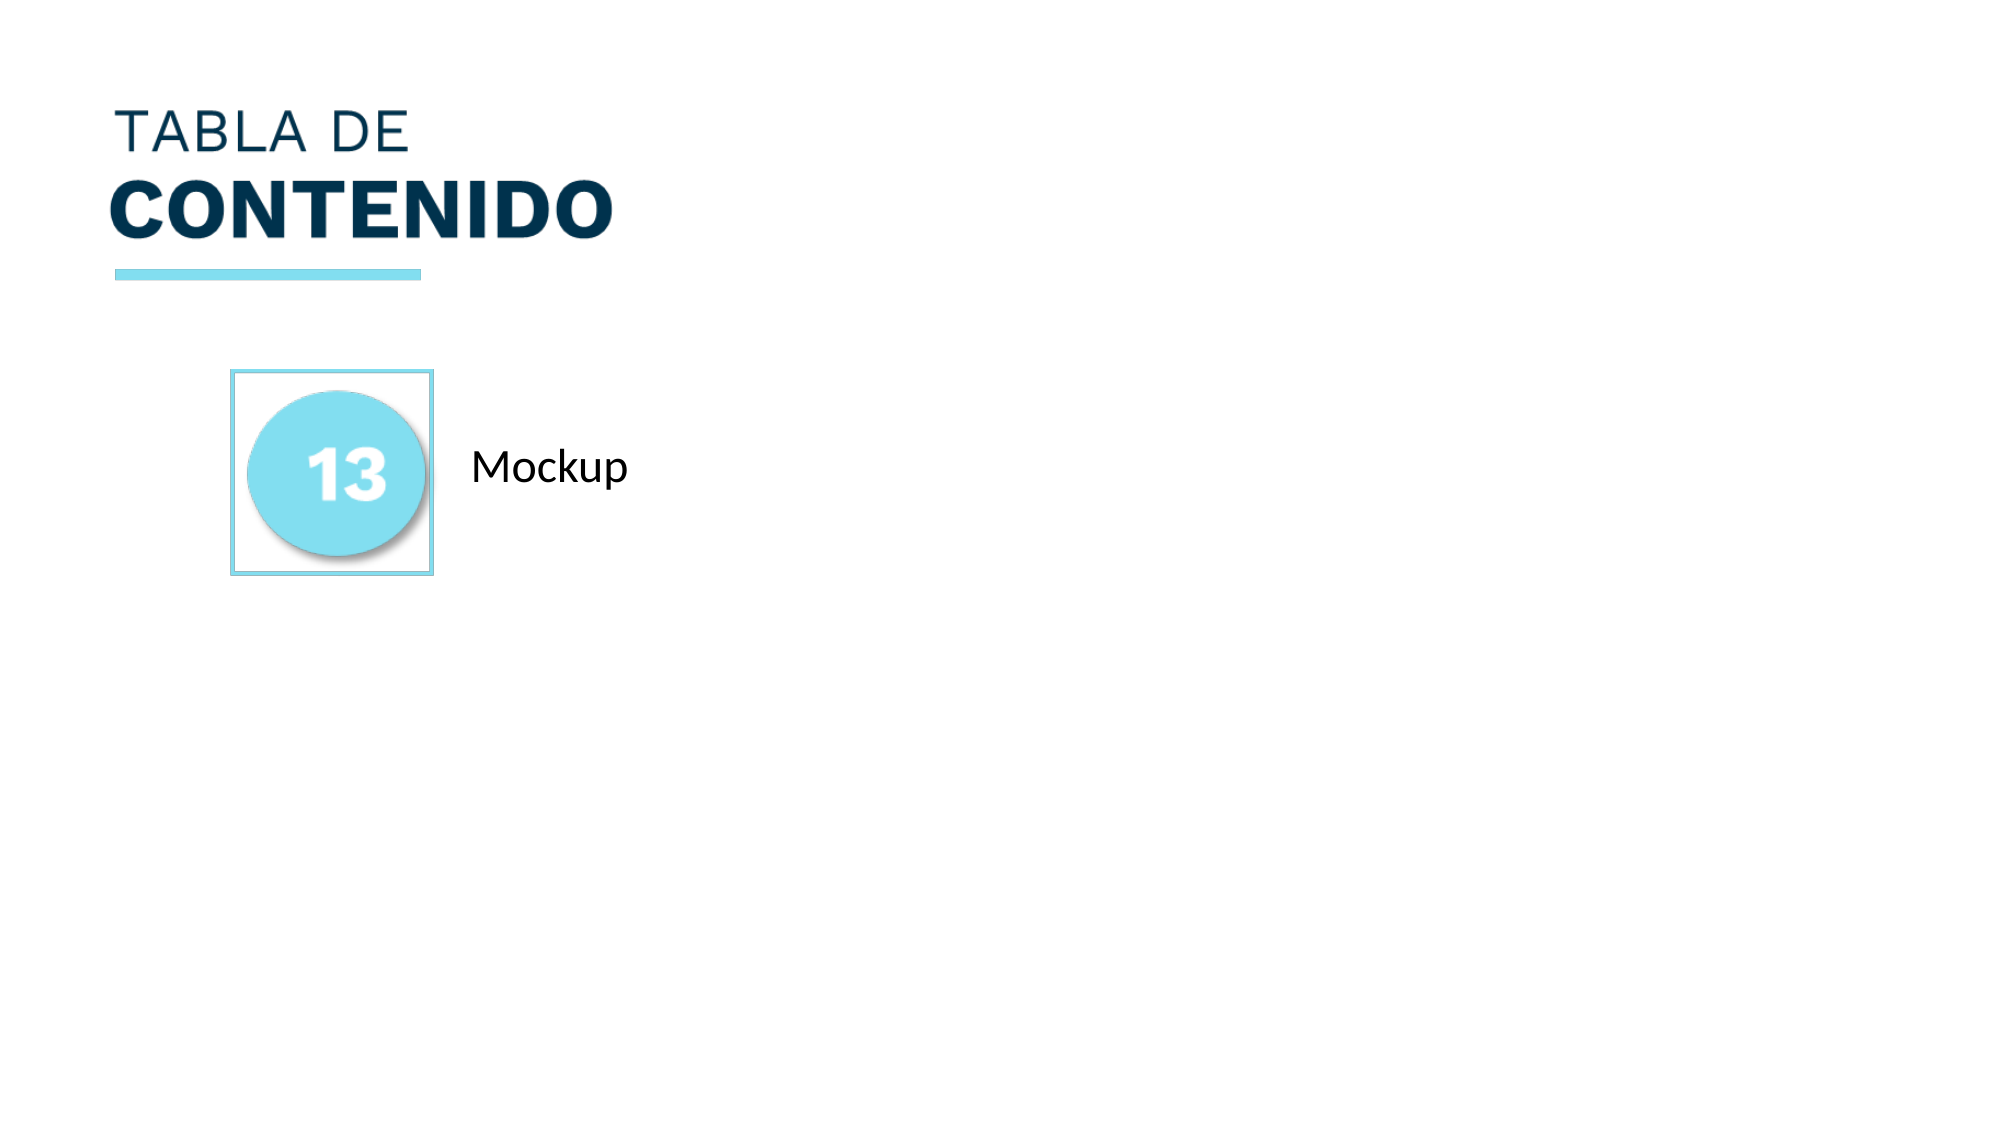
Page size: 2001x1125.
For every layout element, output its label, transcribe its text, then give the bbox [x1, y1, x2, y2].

text_box Mockup [455, 419, 837, 507]
picture [227, 369, 445, 582]
picture [55, 74, 697, 311]
